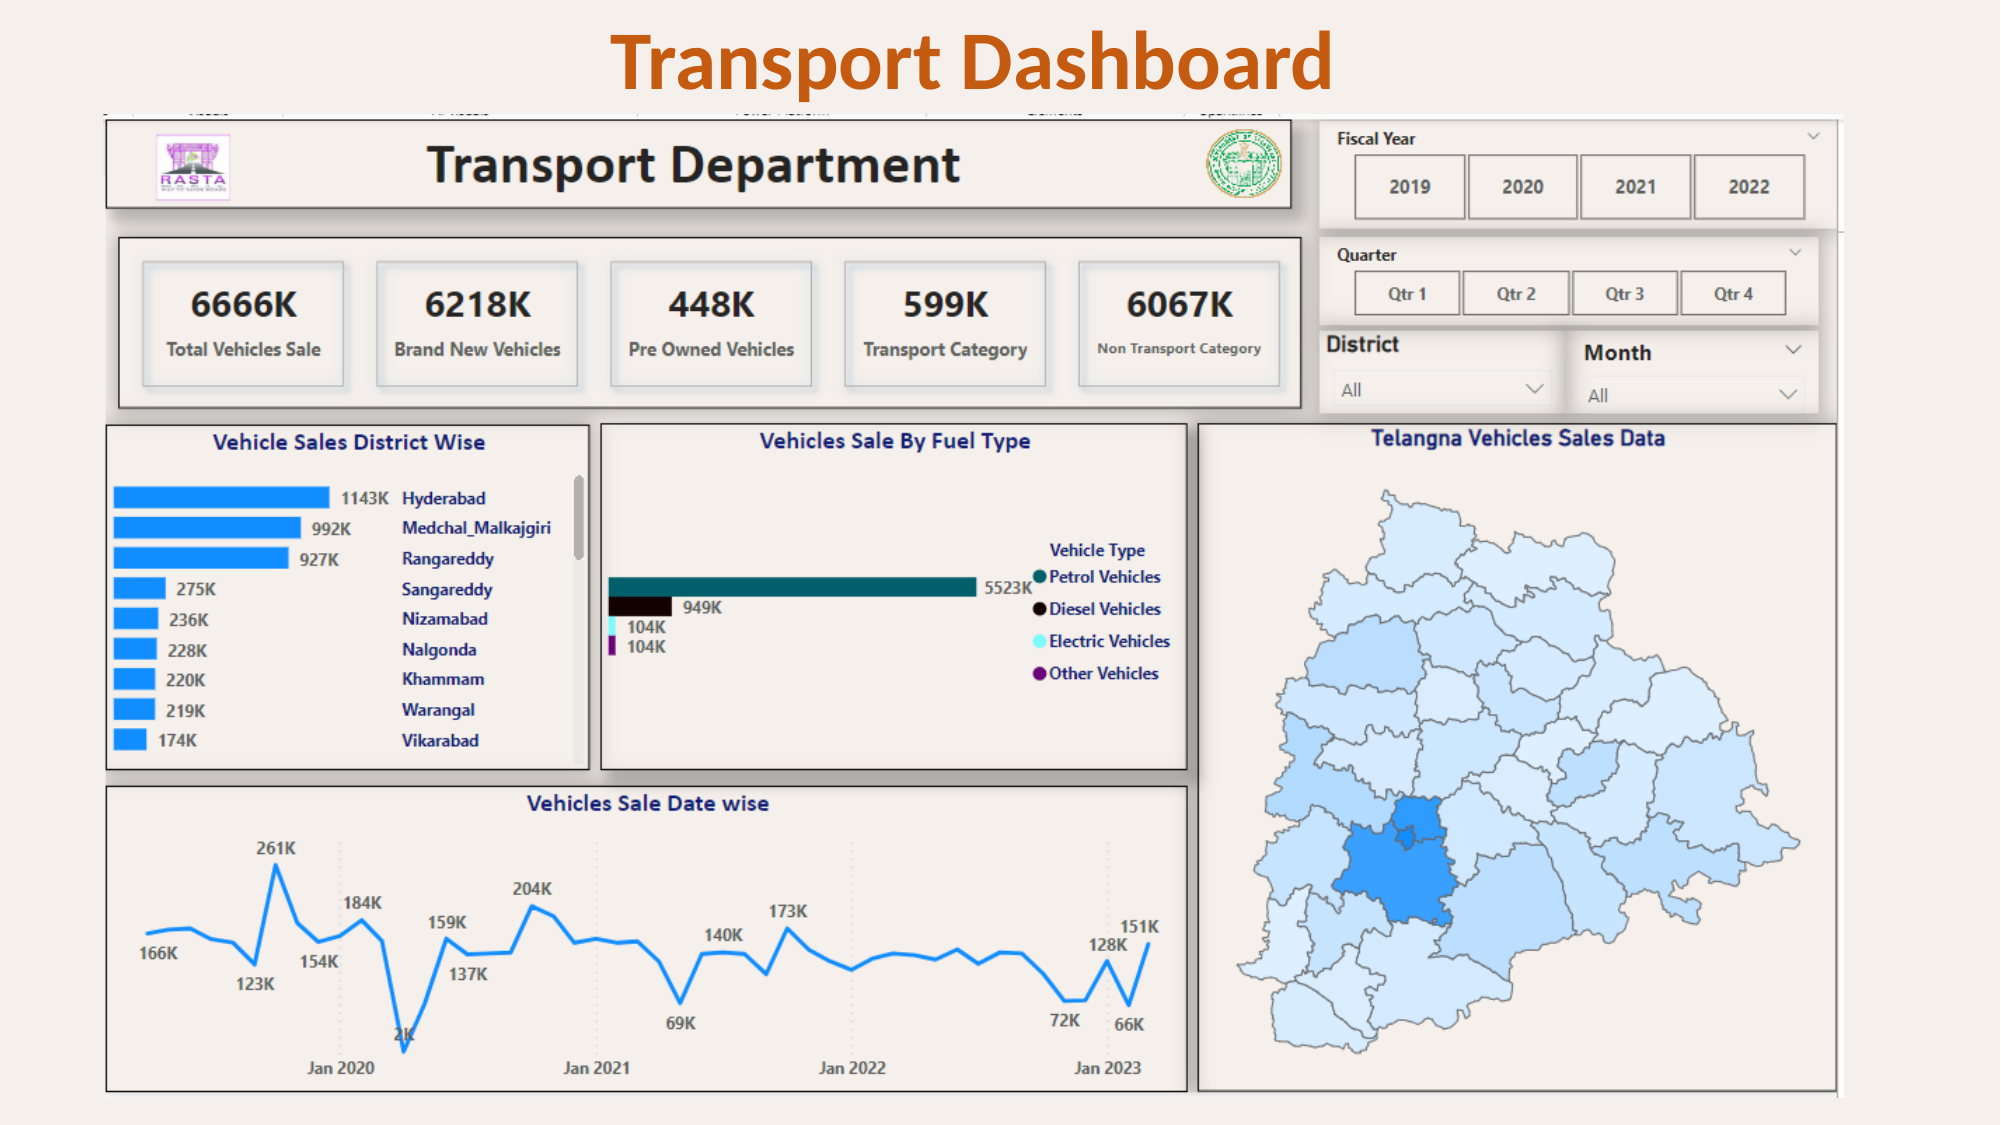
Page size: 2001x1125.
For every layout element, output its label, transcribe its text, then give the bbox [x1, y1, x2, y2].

text_box Transport Dashboard [289, 0, 1658, 114]
picture [103, 114, 1844, 1098]
